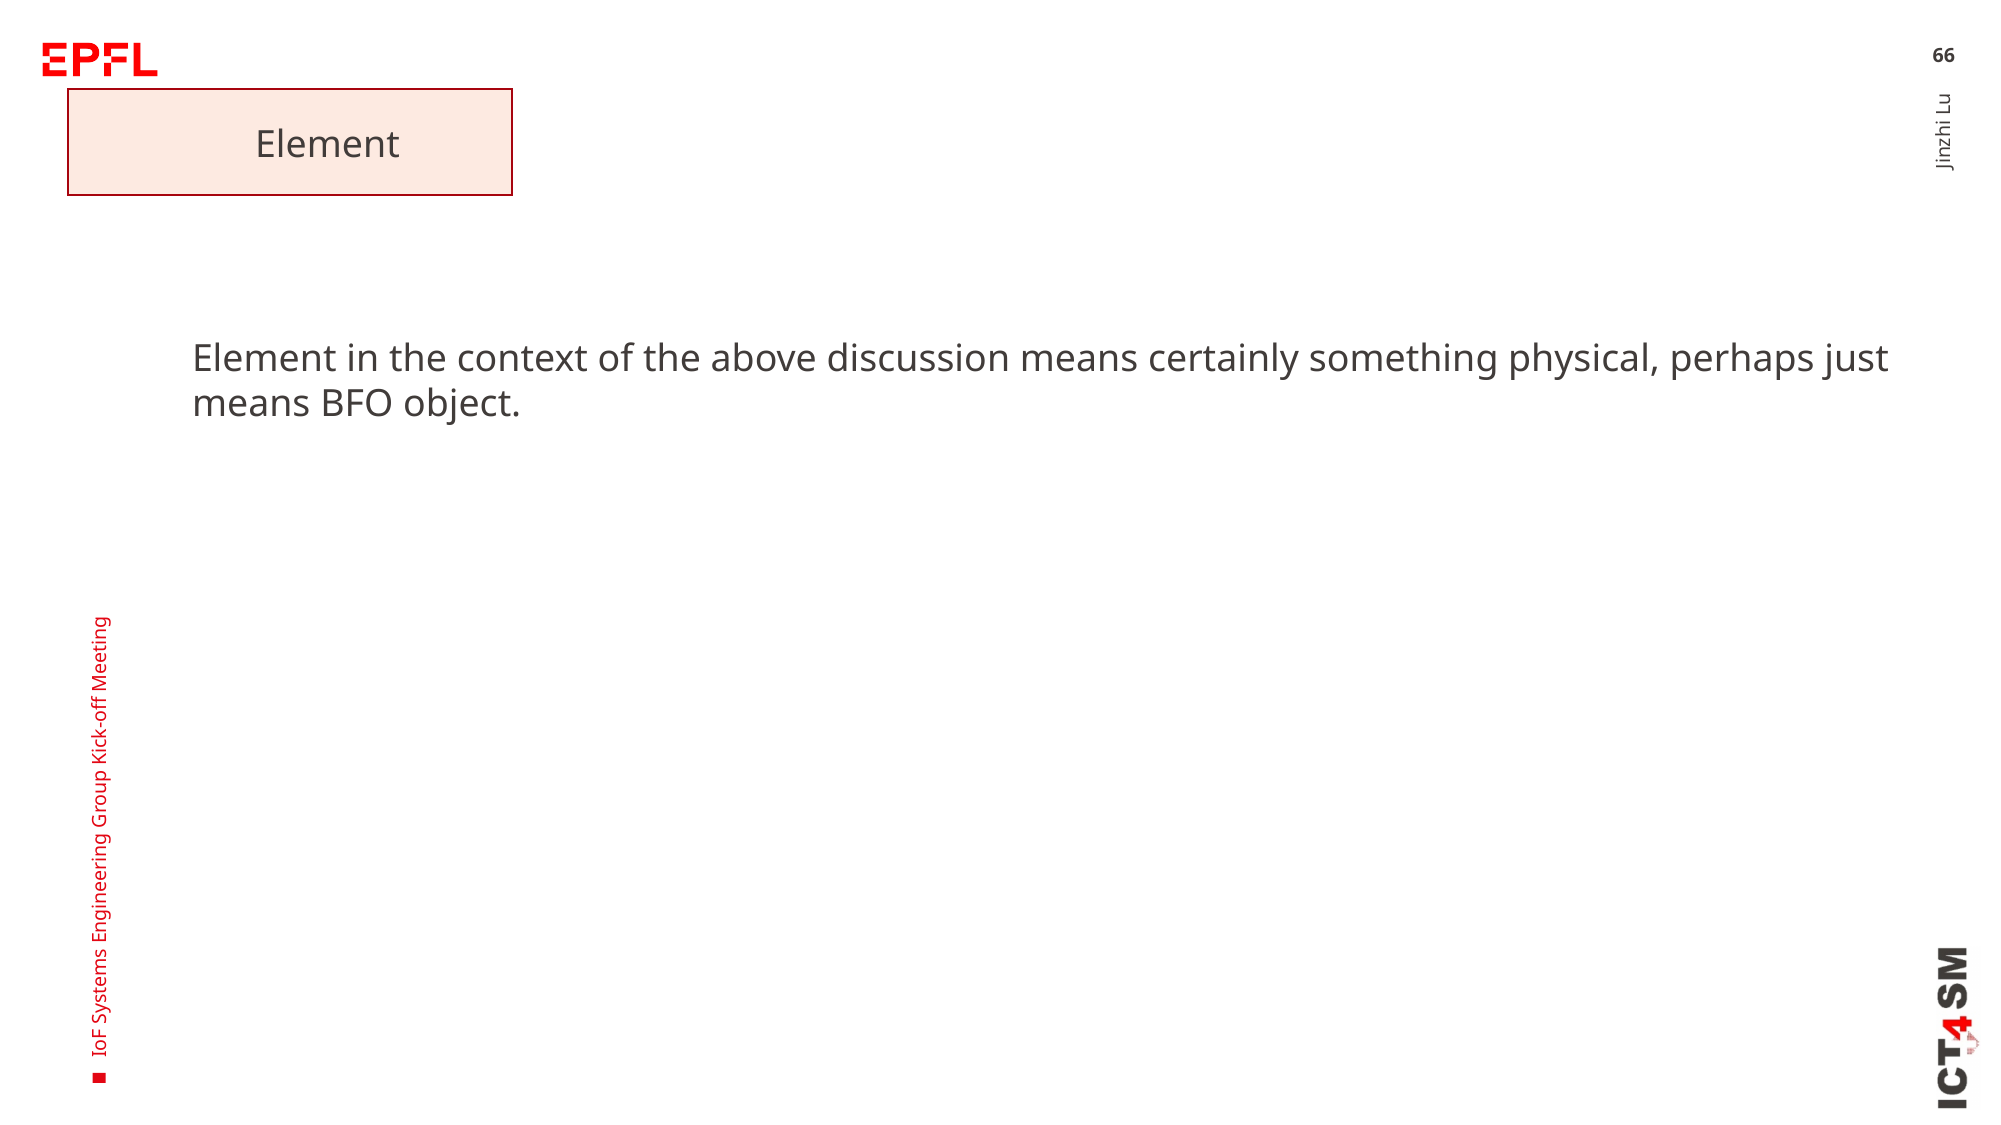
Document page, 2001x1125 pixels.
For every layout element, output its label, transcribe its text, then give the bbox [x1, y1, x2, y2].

slide_number 66 [1887, 42, 2000, 79]
picture [28, 28, 172, 91]
picture [1937, 947, 1981, 1109]
text_box Element in the context of the above discussion means certainly something physical, perhaps just means BFO object. [177, 281, 1962, 521]
slide_number IoF Systems Engineering Group Kick-off Meeting [0, 306, 198, 1073]
text_box Element [67, 88, 513, 196]
